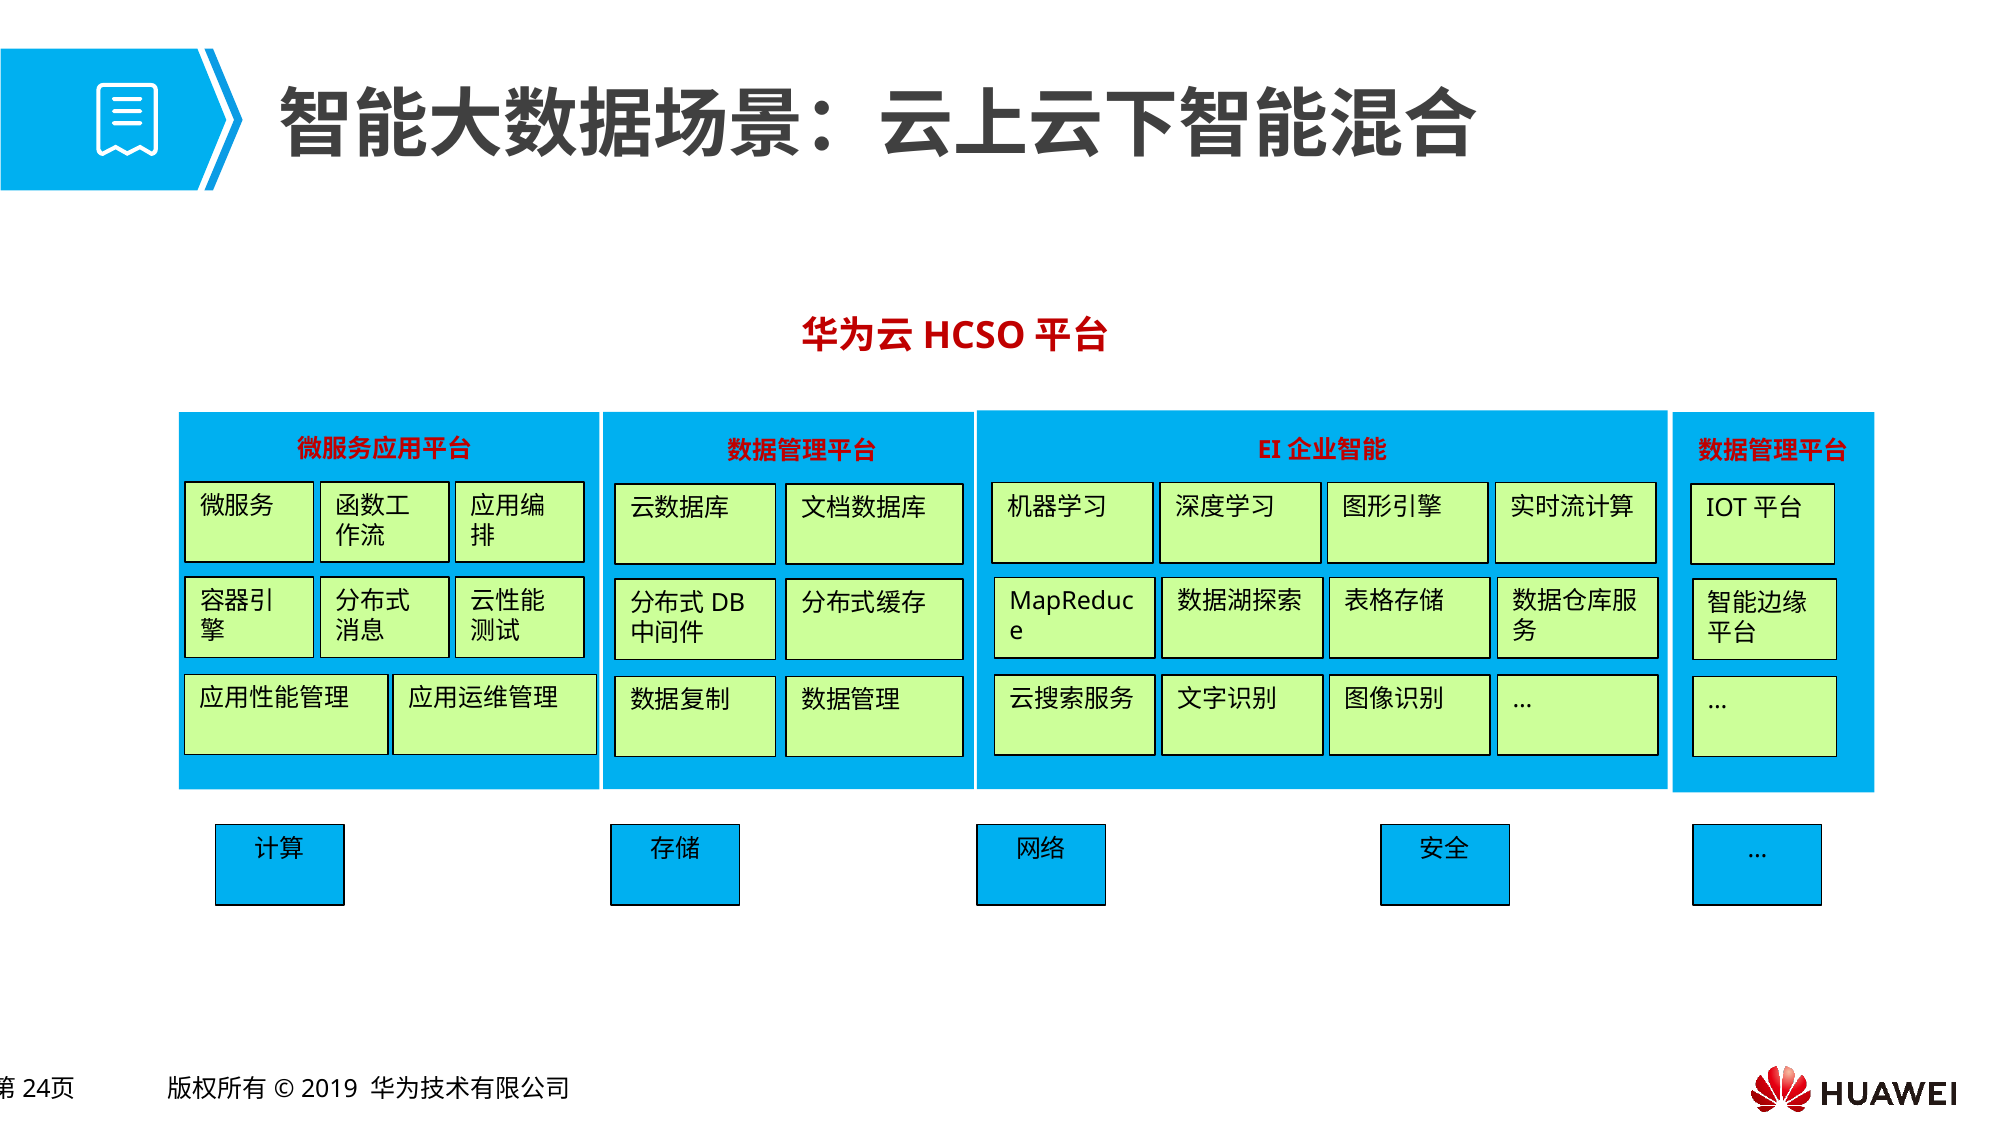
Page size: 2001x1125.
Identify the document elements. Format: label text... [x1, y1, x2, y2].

title 智能大数据场景：云上云下智能混合 [261, 67, 1875, 169]
picture [1751, 1066, 1956, 1112]
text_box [178, 172, 1875, 906]
